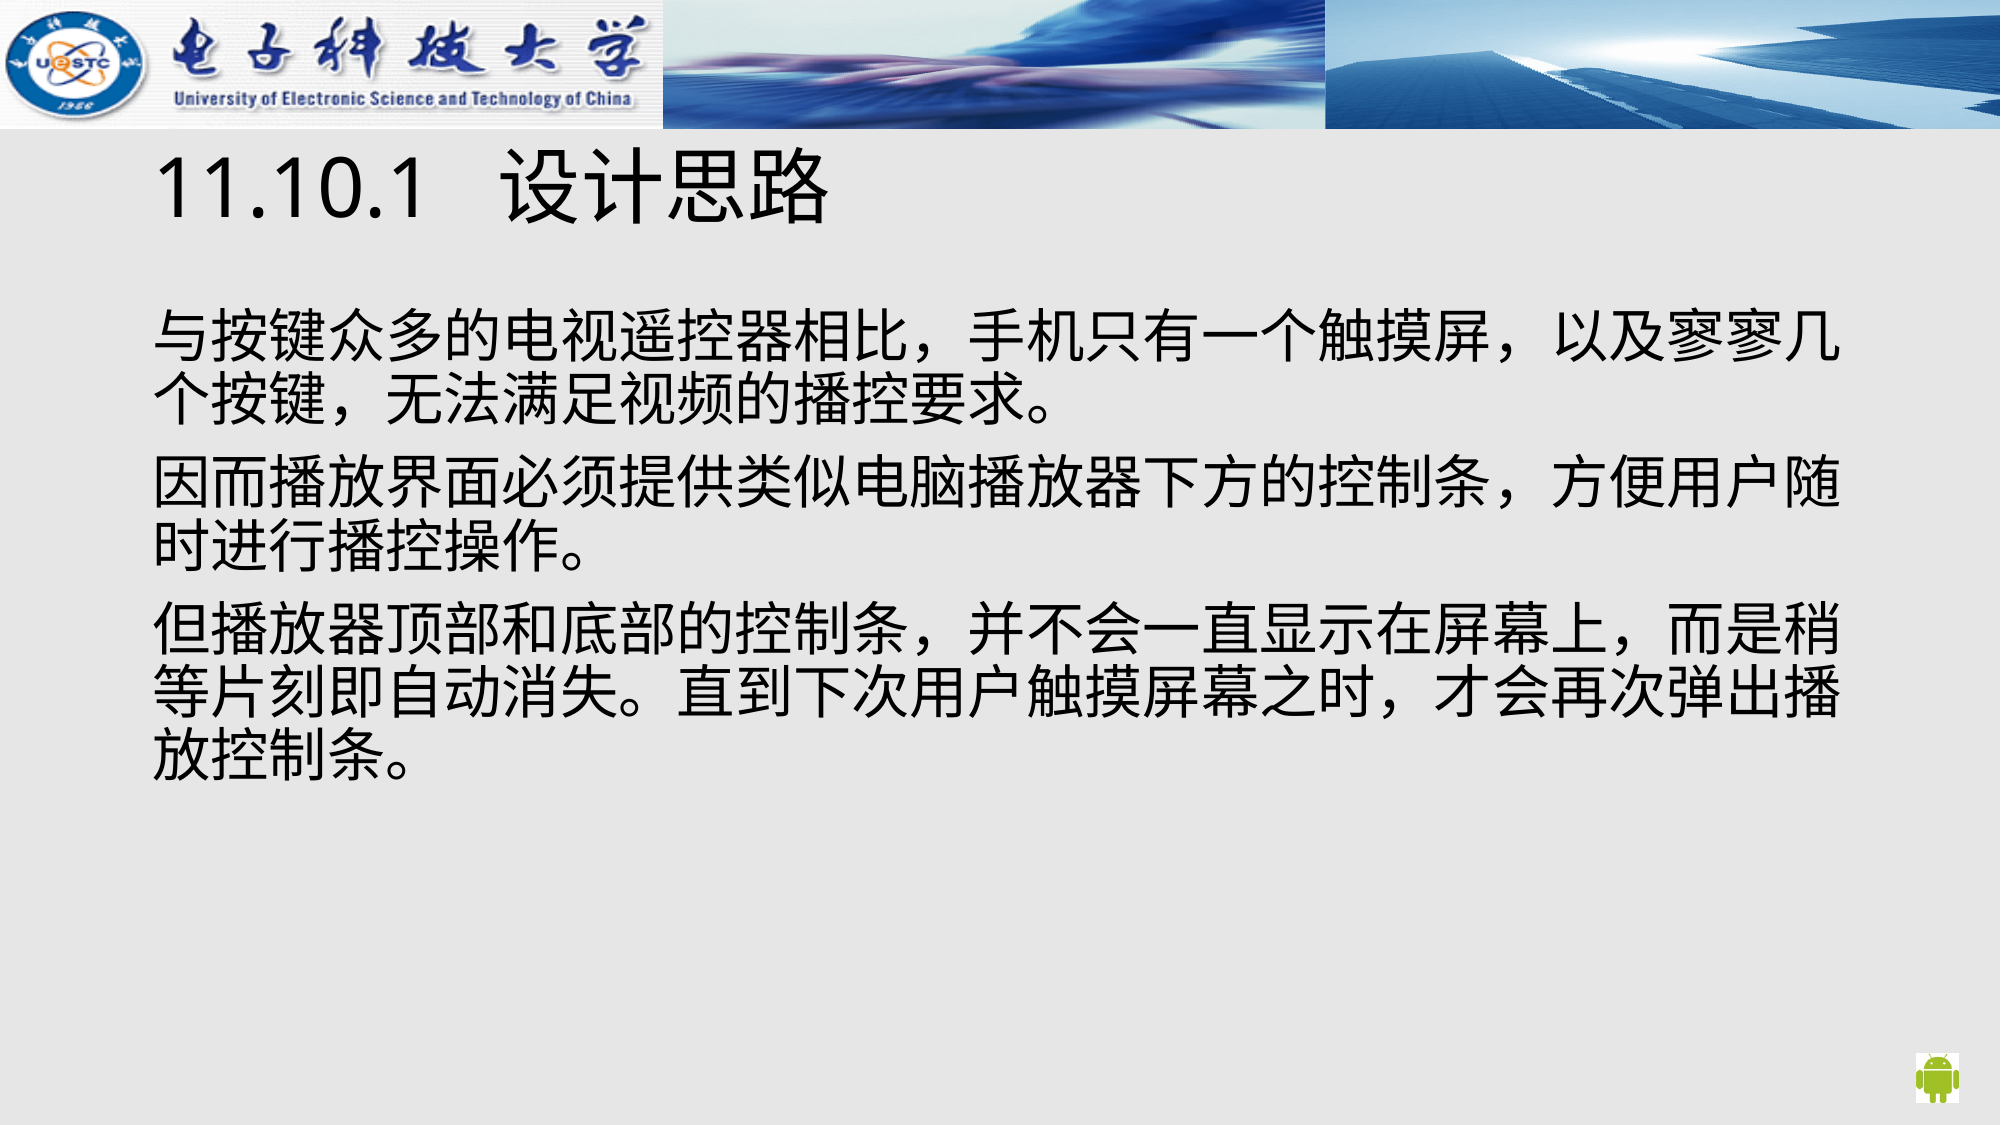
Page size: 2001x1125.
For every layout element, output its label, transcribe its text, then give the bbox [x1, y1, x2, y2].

title 11.10.1 设计思路 [137, 82, 1863, 299]
picture [0, 0, 2000, 129]
picture [1916, 1053, 1959, 1103]
list 与按键众多的电视遥控器相比，手机只有一个触摸屏，以及寥寥几个按键，无法满足视频的播控要求。 因而播放界面必须提供类似电脑播放器下方的控制条，方便用户随时进行播控操作。 但播放器顶部和底部的控制条，并不会一直显示在屏幕上，而是稍等片刻即自动消失。直到下次用户触摸屏幕之时，才会再次弹出播放控制条。 [137, 299, 1863, 1014]
